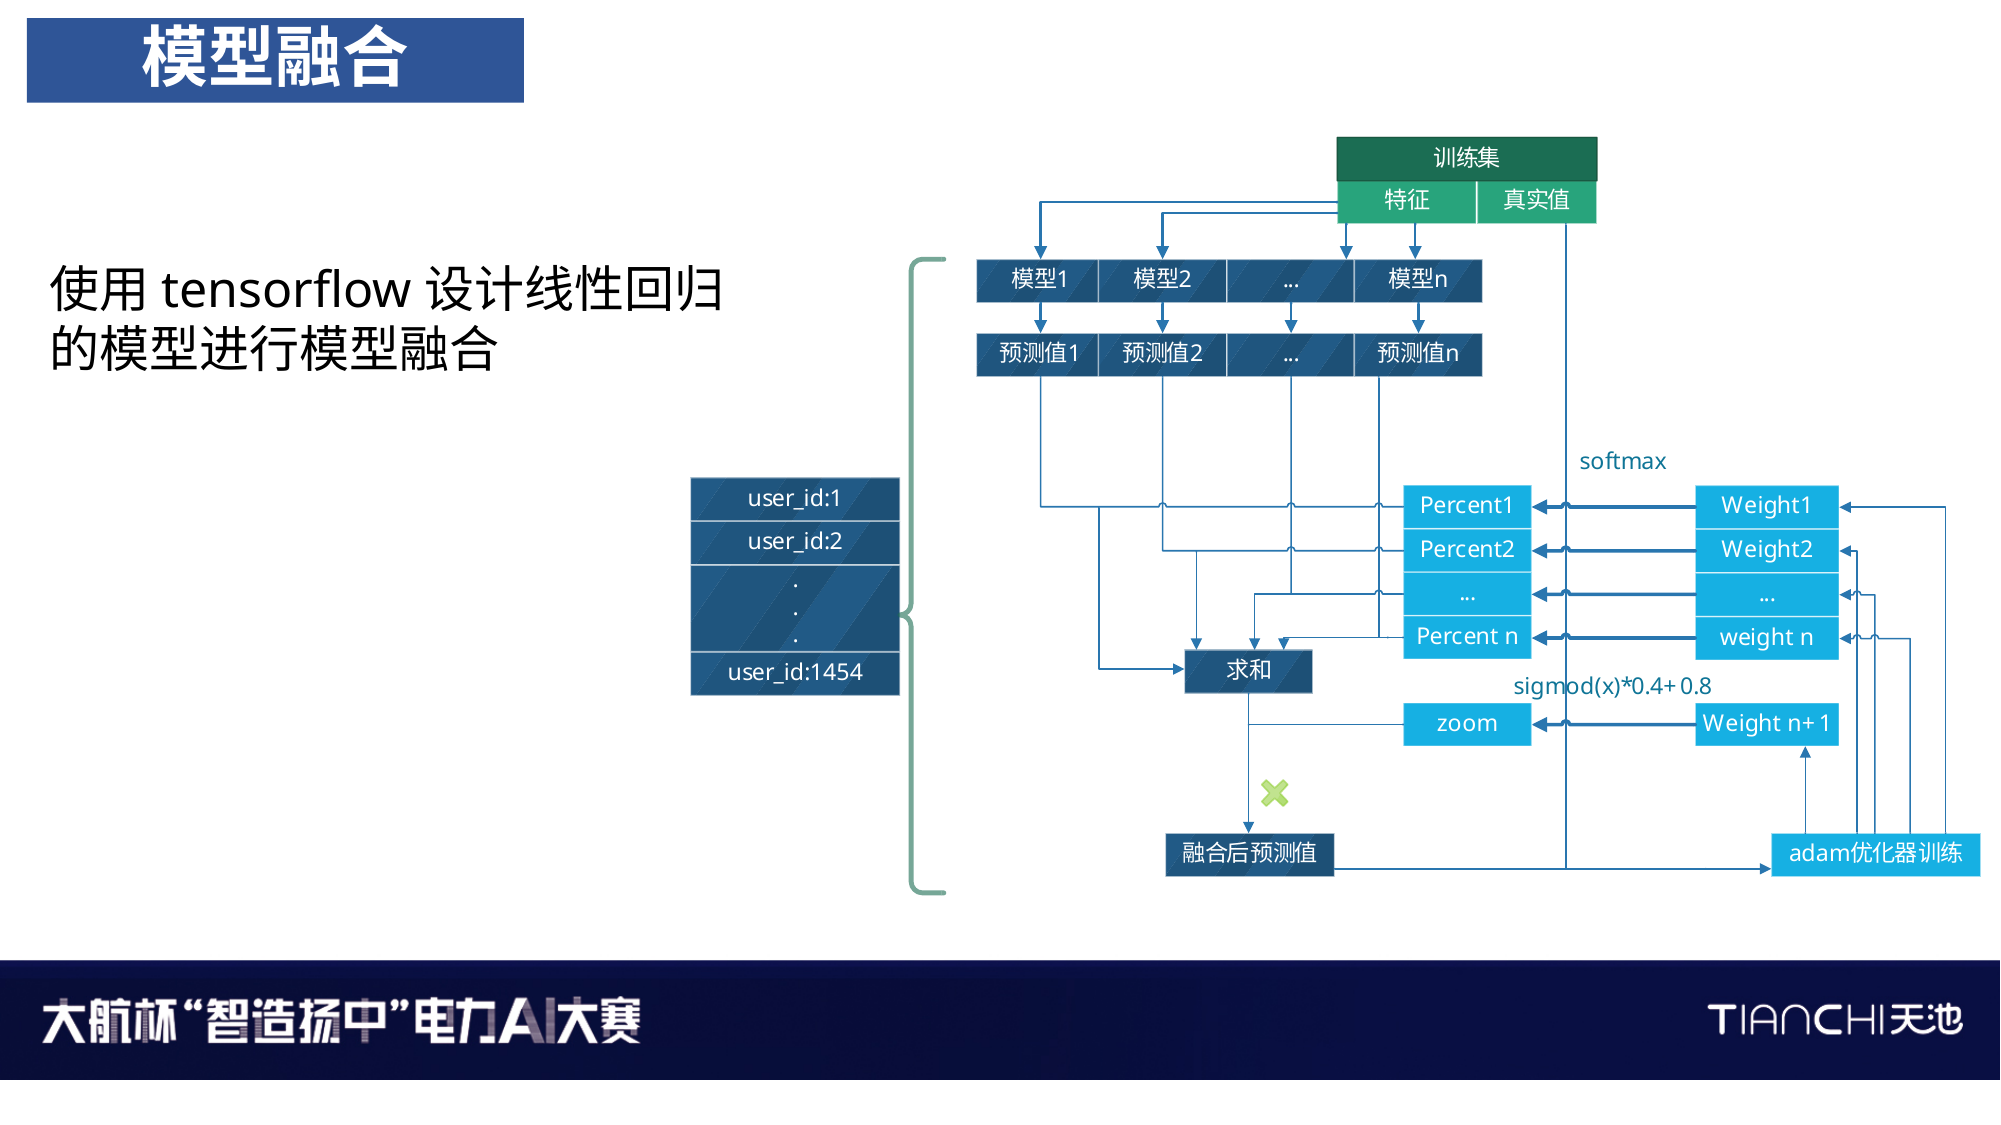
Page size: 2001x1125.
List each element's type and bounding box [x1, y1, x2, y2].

picture [687, 134, 1982, 896]
list [0, 0, 2000, 1080]
